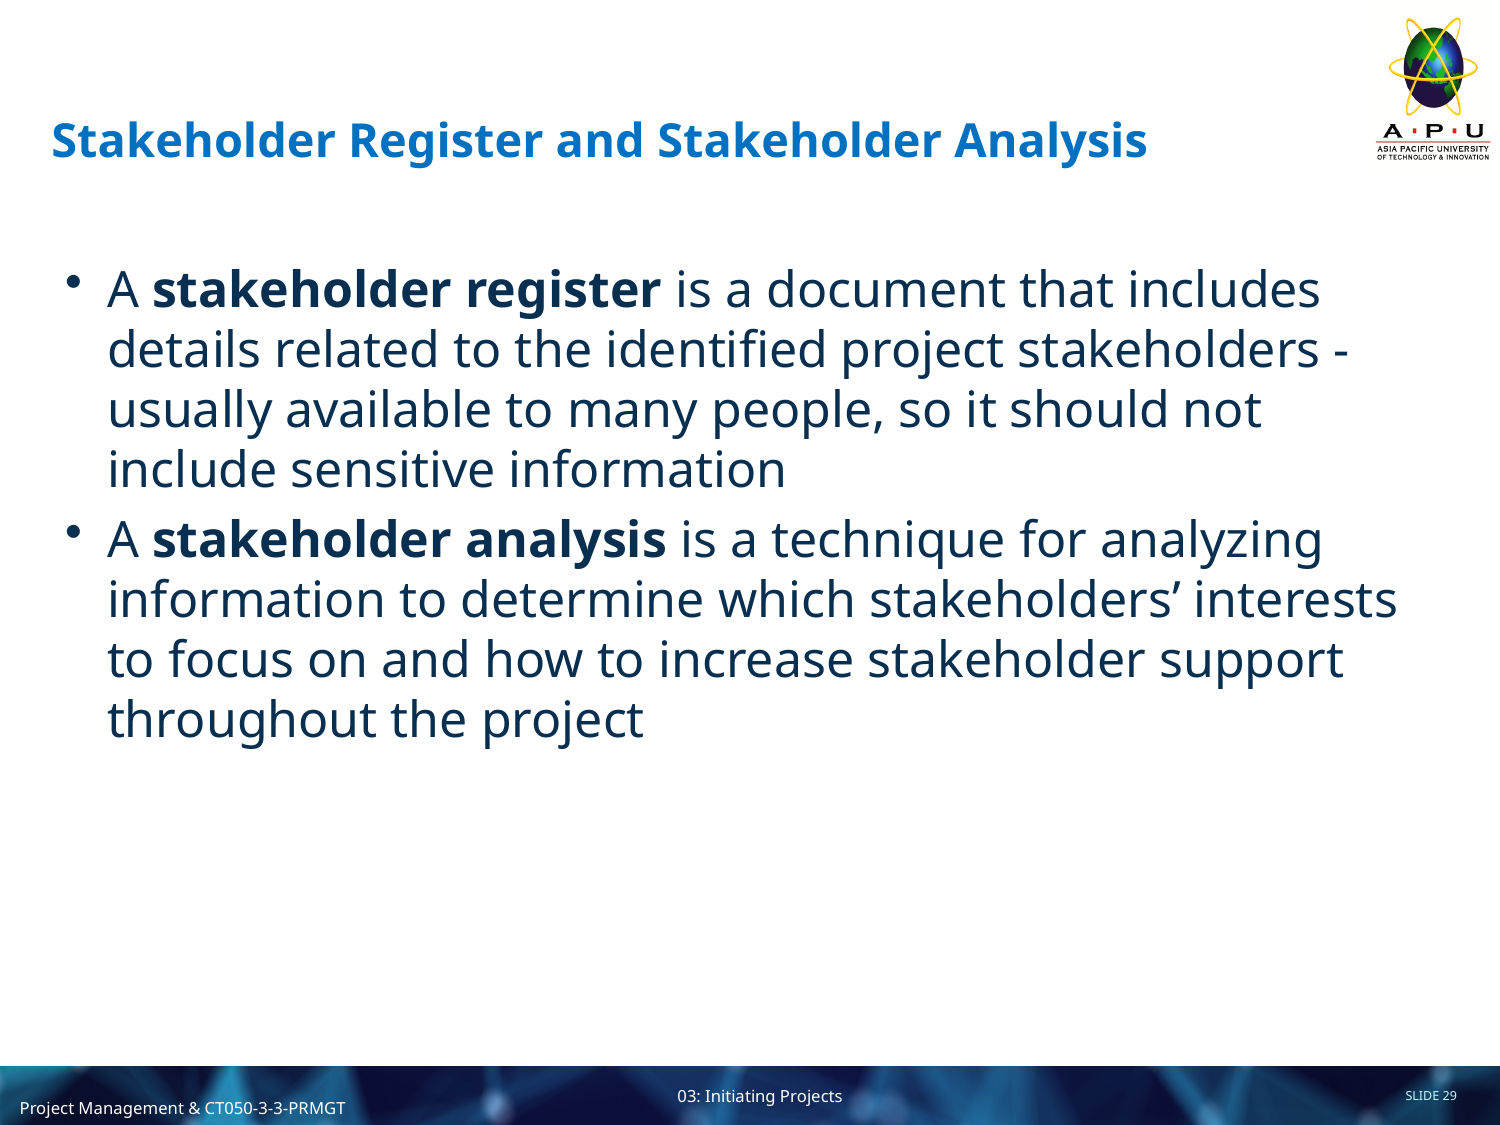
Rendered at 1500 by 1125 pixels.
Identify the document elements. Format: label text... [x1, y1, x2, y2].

title Stakeholder Register and Stakeholder Analysis [36, 45, 1323, 233]
list A stakeholder register is a document that includes details related to the identified project stakeholders -usually available to many people, so it should not include sensitive information A stakeholder analysis is a technique for analyzing information to determine which stakeholders’ interests to focus on and how to increase stakeholder support throughout the project [50, 249, 1450, 863]
picture [0, 1066, 1500, 1125]
picture [1367, 0, 1500, 178]
